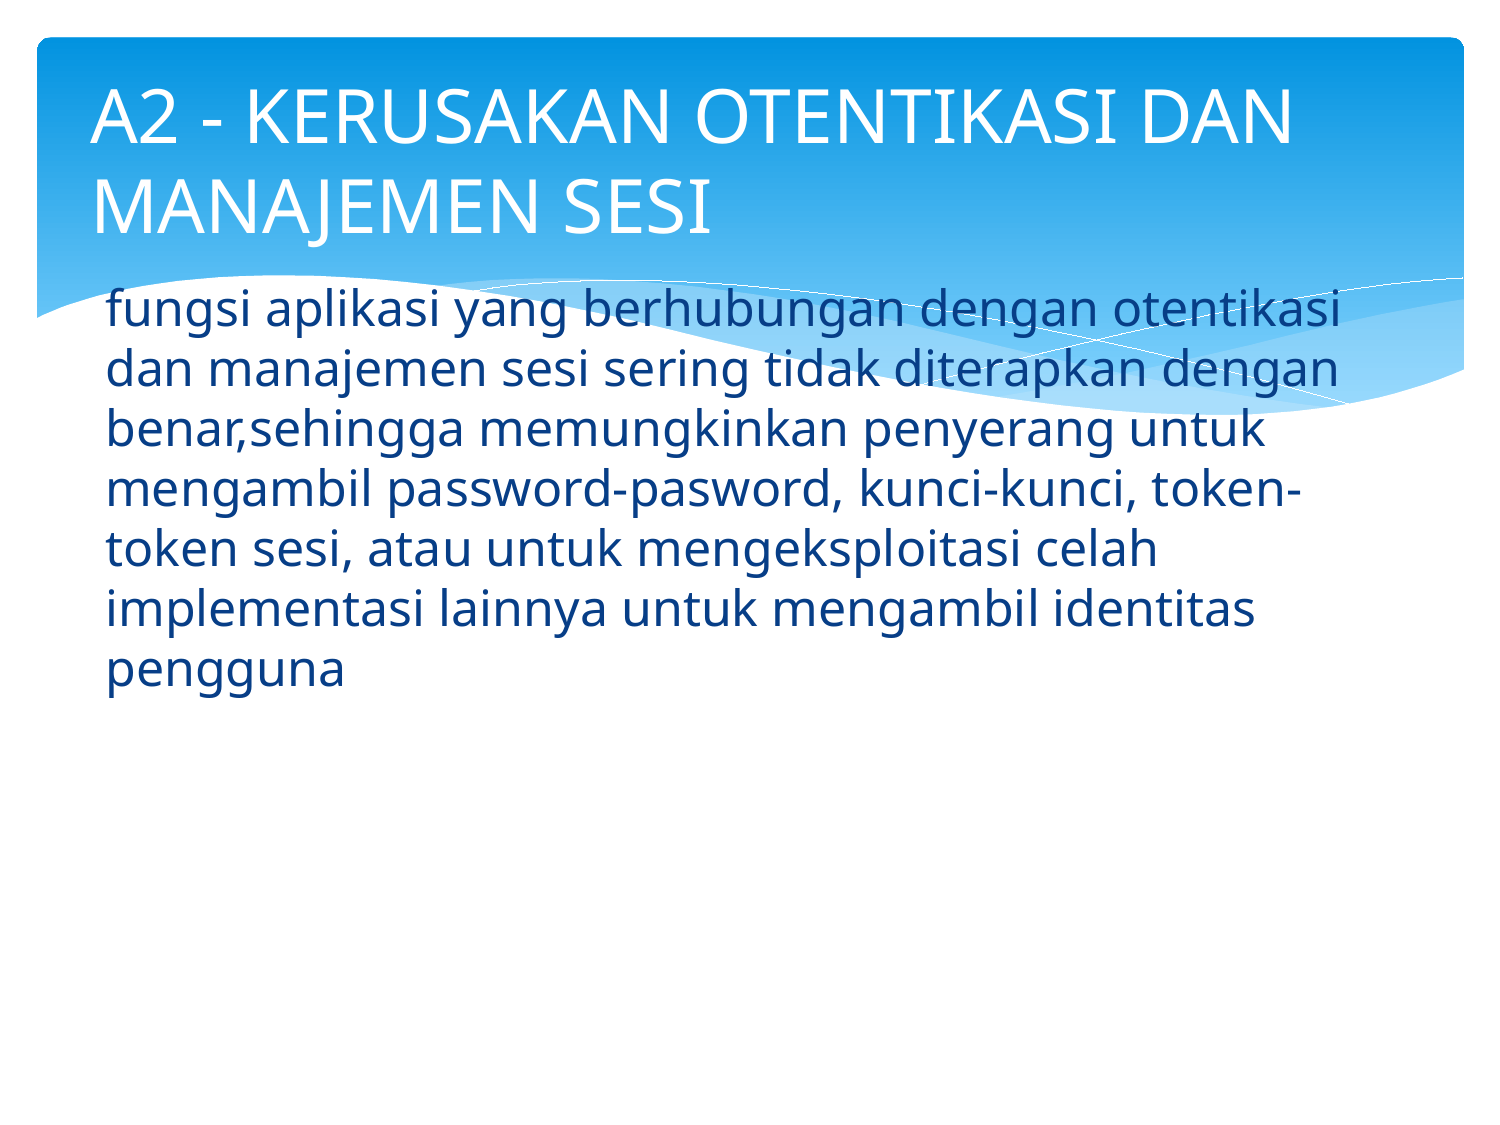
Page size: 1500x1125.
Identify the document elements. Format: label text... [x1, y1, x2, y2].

title A2 - Kerusakan Otentikasi dan Manajemen Sesi [75, 55, 1425, 261]
list fungsi aplikasi yang berhubungan dengan otentikasi dan manajemen sesi sering tidak diterapkan dengan benar,sehingga memungkinkan penyerang untuk mengambil password-pasword, kunci-kunci, token-token sesi, atau untuk mengeksploitasi celah implementasi lainnya untuk mengambil identitas pengguna [90, 269, 1410, 975]
